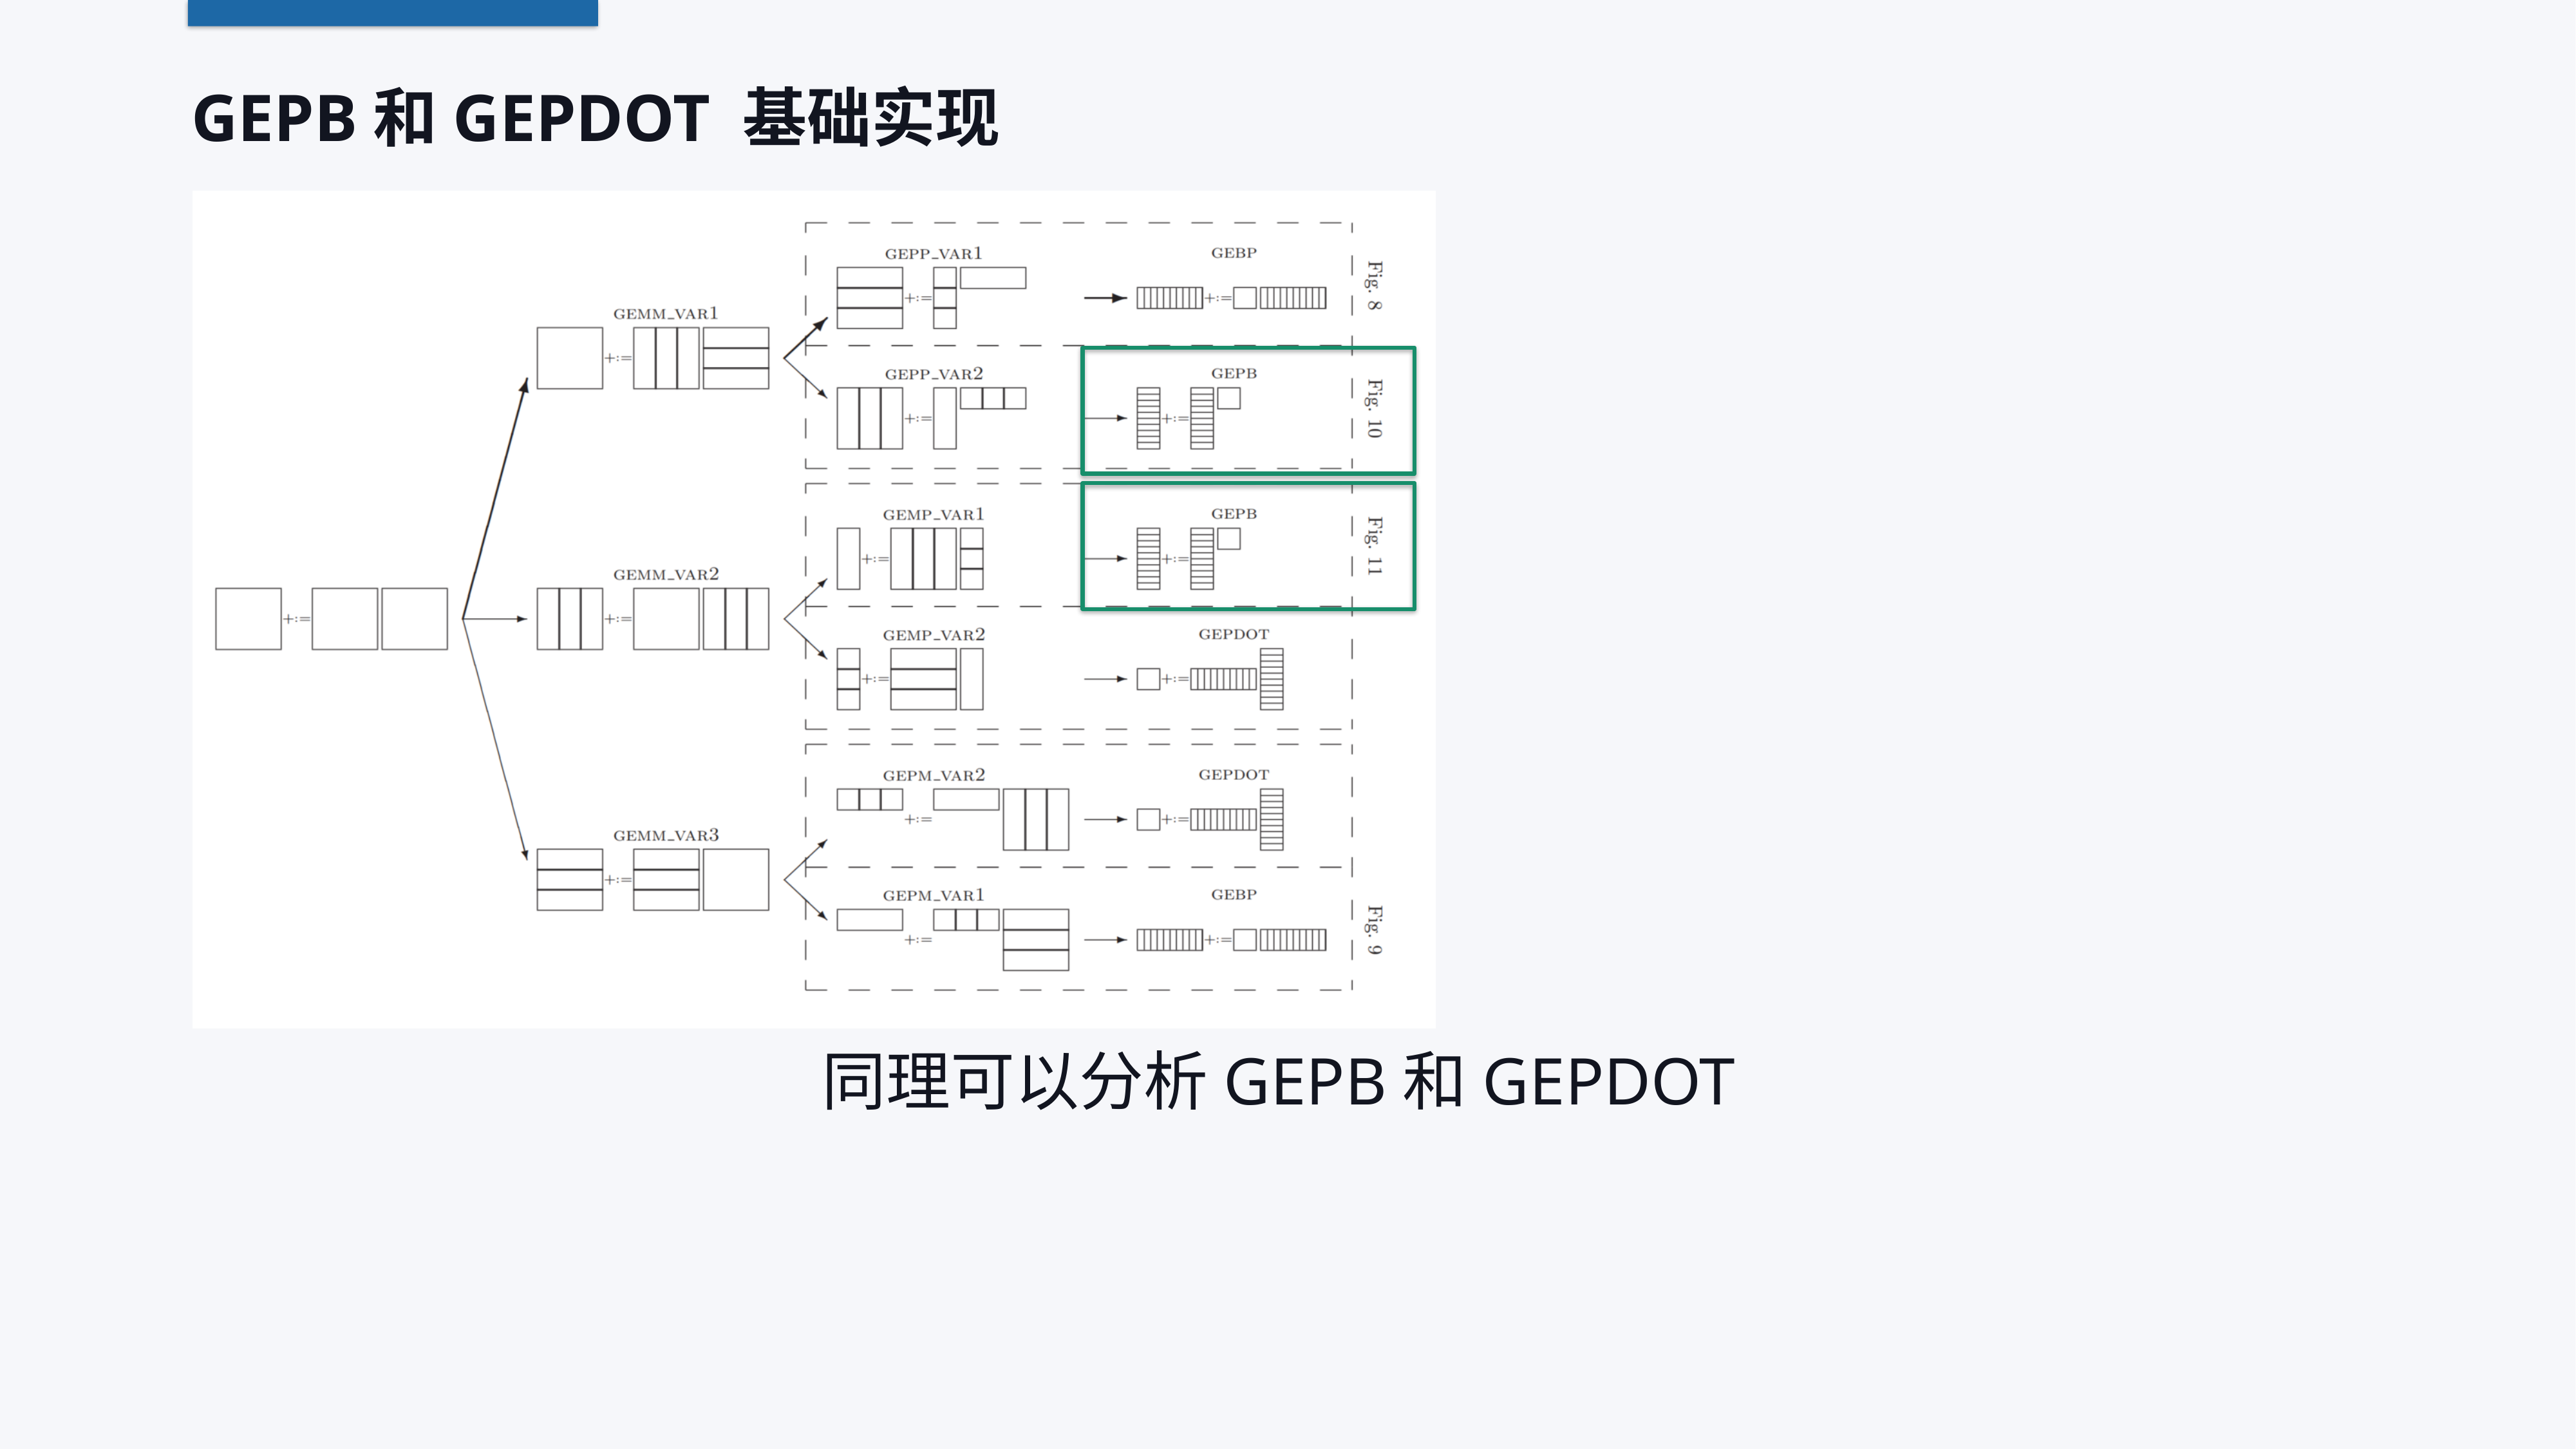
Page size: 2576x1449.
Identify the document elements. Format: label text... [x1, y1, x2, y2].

text_box GEPB和GEPDOT 基础实现 [182, 71, 2394, 191]
picture [193, 191, 1436, 1028]
text_box 同理可以分析GEPB和GEPDOT [813, 1035, 1745, 1122]
